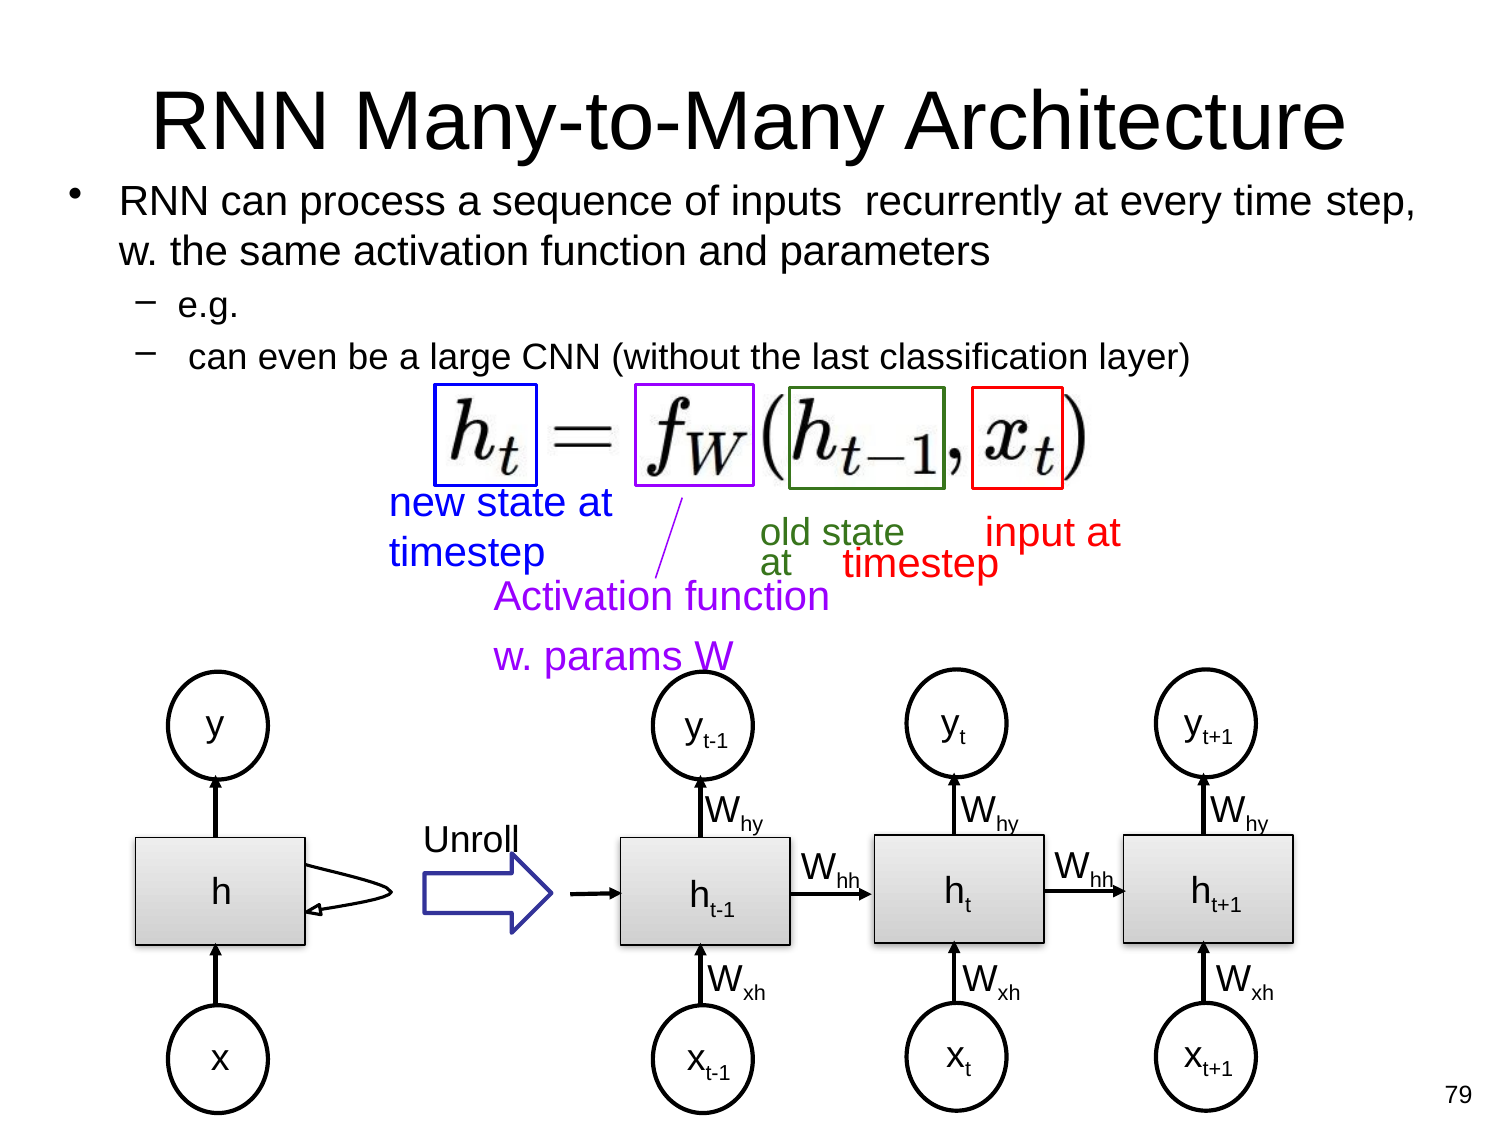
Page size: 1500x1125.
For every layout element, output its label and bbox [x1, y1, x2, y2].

text_box [874, 669, 1294, 1111]
slide_number [1137, 1070, 1488, 1112]
text_box [420, 814, 554, 935]
text_box [135, 671, 392, 1114]
text_box [435, 384, 1289, 1114]
title [74, 44, 1426, 188]
